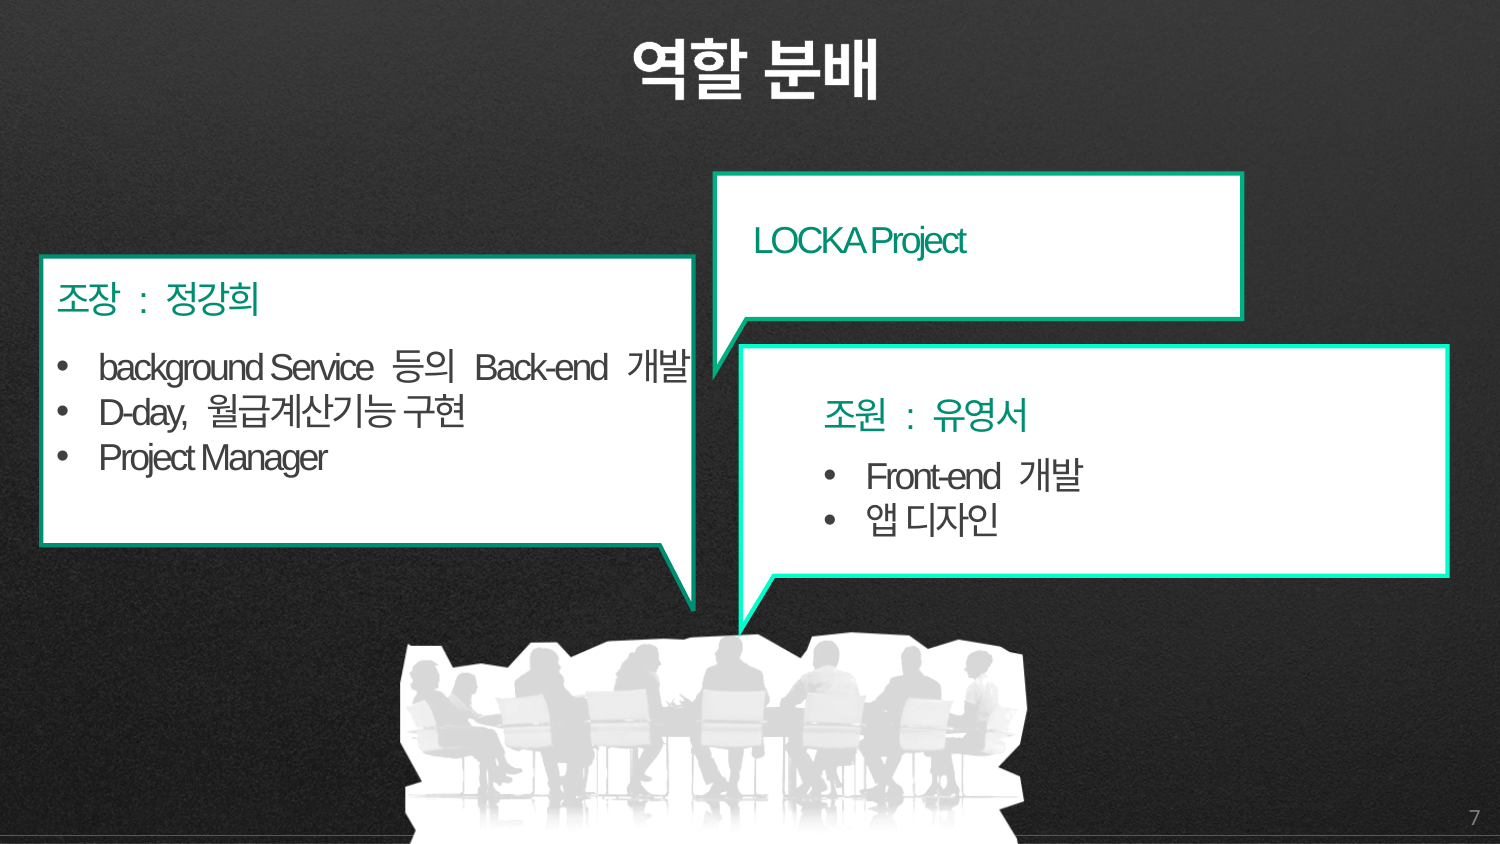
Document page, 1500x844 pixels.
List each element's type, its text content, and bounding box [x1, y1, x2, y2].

text_box LOCKA Project [738, 209, 1325, 269]
text_box [39, 254, 696, 548]
text_box 조장 : 정강희 background Service 등의 Back-end 개발 D-day, 월급계산기능 구현 Project Manager [41, 268, 721, 576]
text_box 역할 분배 [5, 20, 1500, 115]
picture [0, 0, 1500, 844]
text_box [712, 171, 1245, 367]
text_box 조원 : 유영서 Front-end 개발 앱 디자인 [808, 384, 1395, 550]
text_box [738, 344, 1450, 578]
